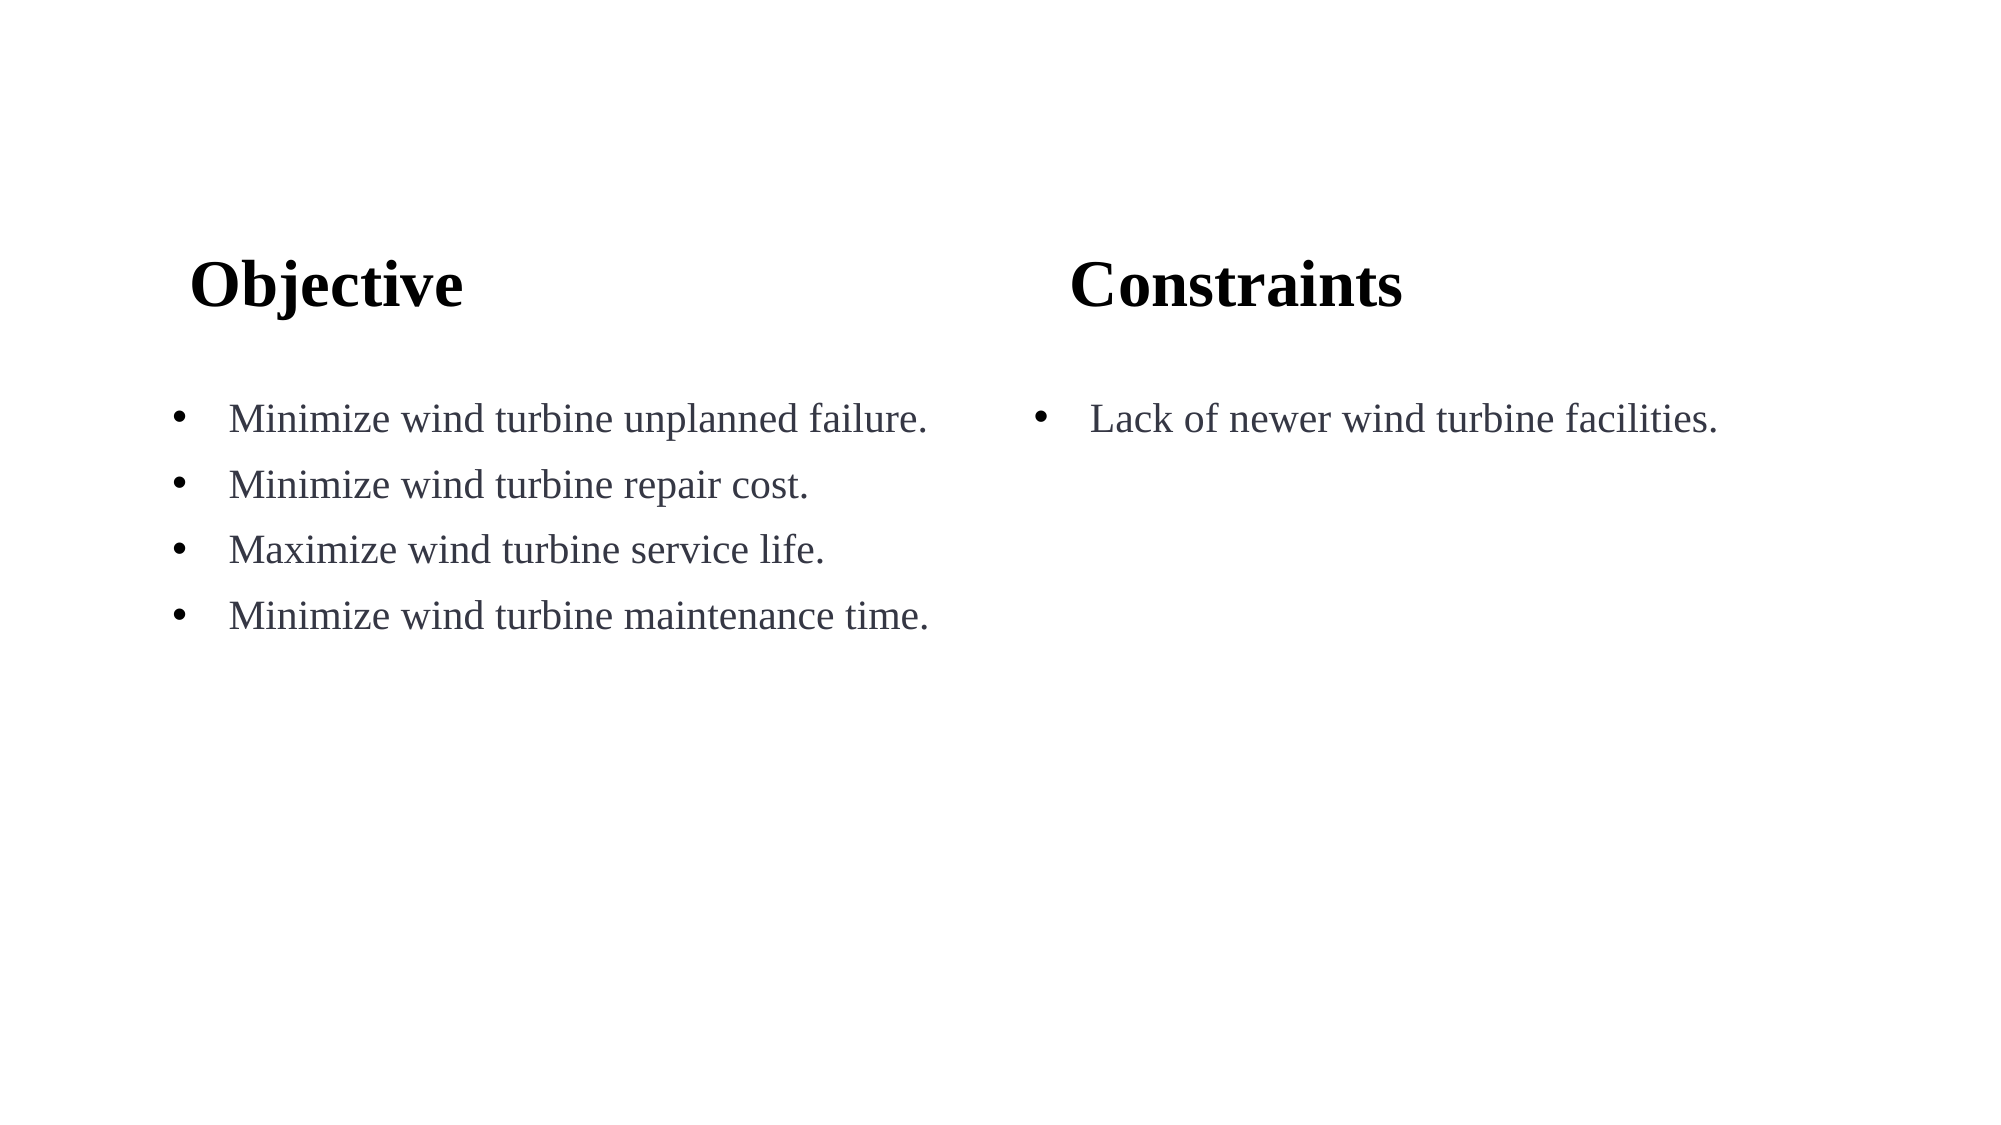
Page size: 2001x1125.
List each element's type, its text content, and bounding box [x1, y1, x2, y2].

list Lack of newer wind turbine facilities. [999, 388, 1851, 994]
list Objective [137, 193, 984, 329]
text_box Minimize wind turbine unplanned failure. Minimize wind turbine repair cost. Maximize wind turbine service life. Minimize wind turbine maintenance time. [138, 388, 985, 994]
list Constraints [1017, 193, 1868, 329]
